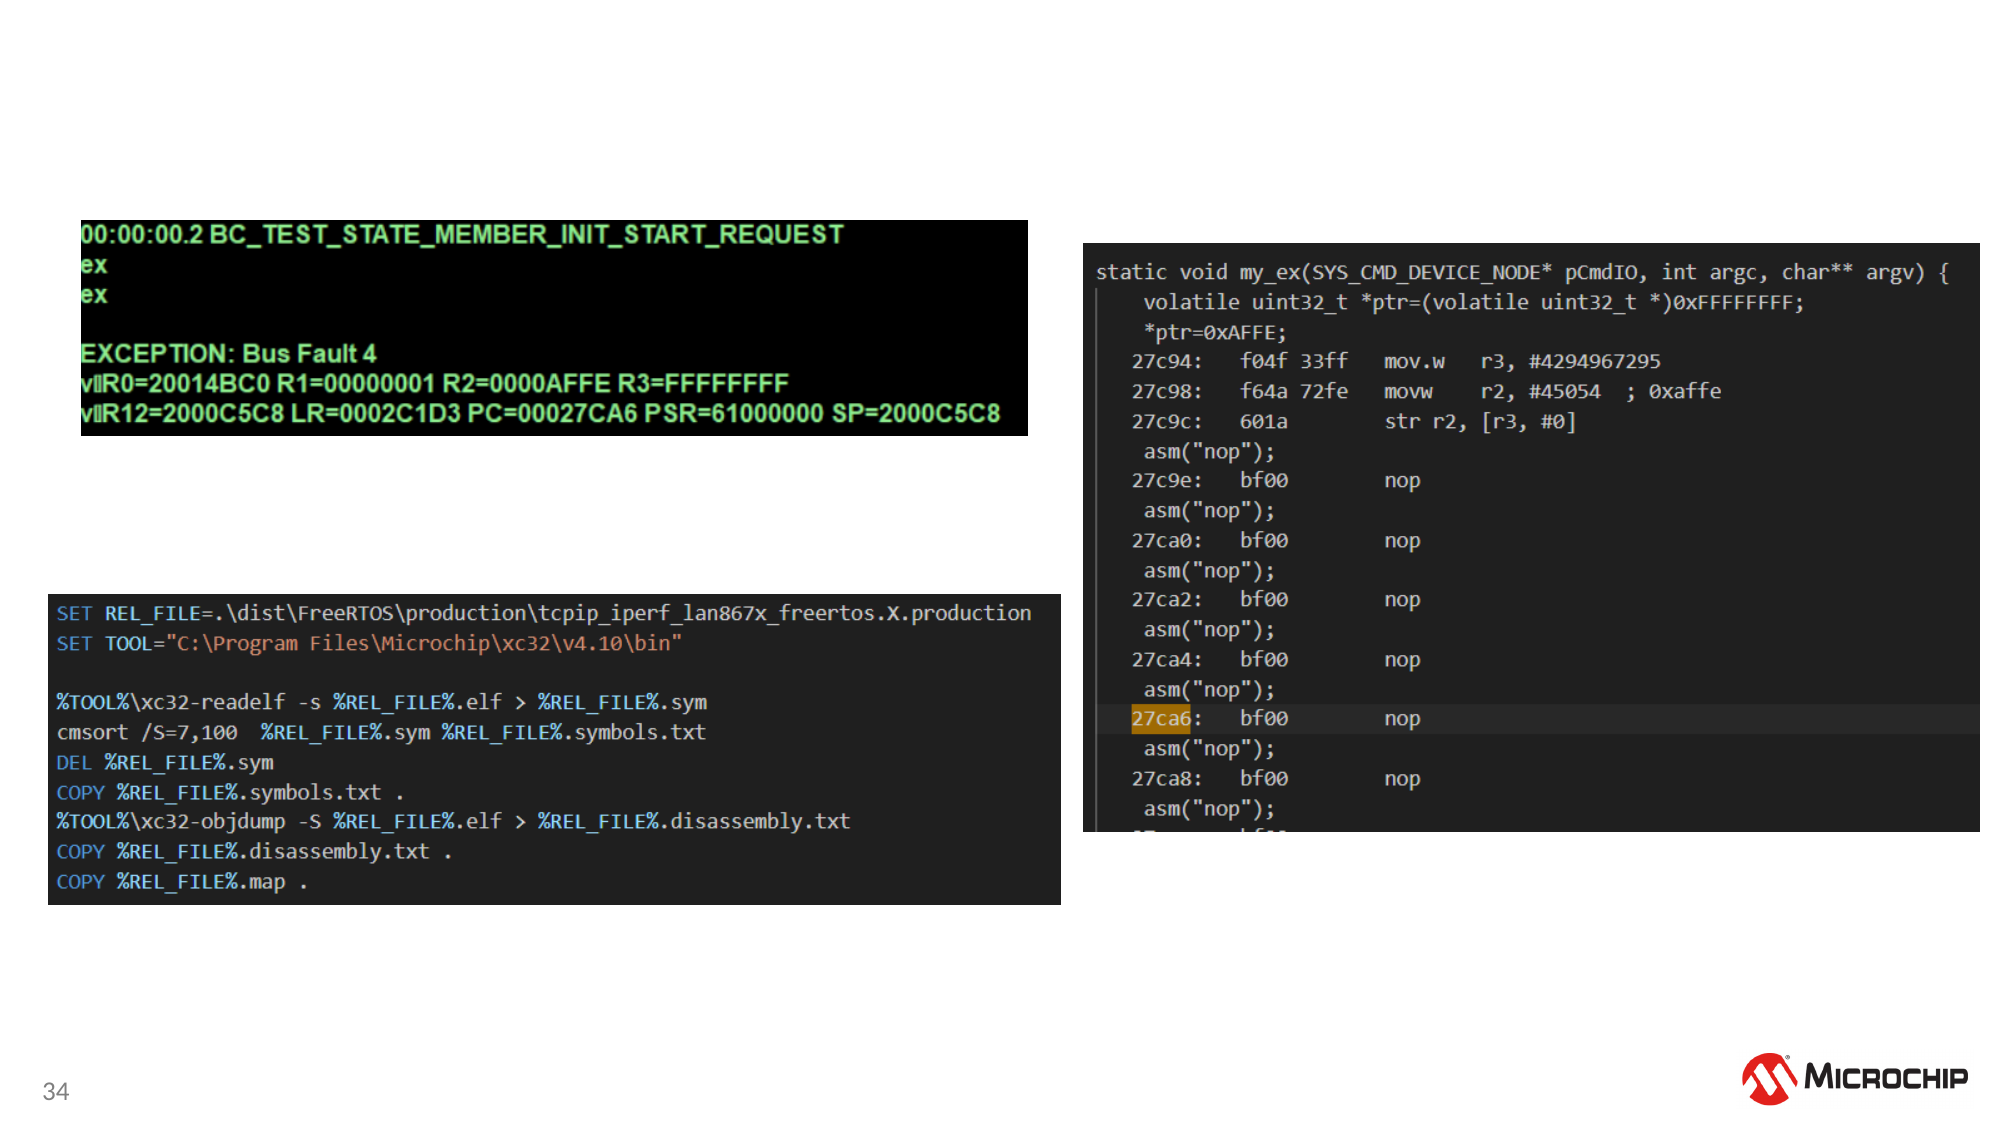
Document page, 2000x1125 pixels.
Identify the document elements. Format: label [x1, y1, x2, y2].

picture [1082, 243, 1980, 832]
picture [1736, 1049, 1974, 1109]
picture [47, 593, 1061, 905]
picture [80, 220, 1028, 437]
